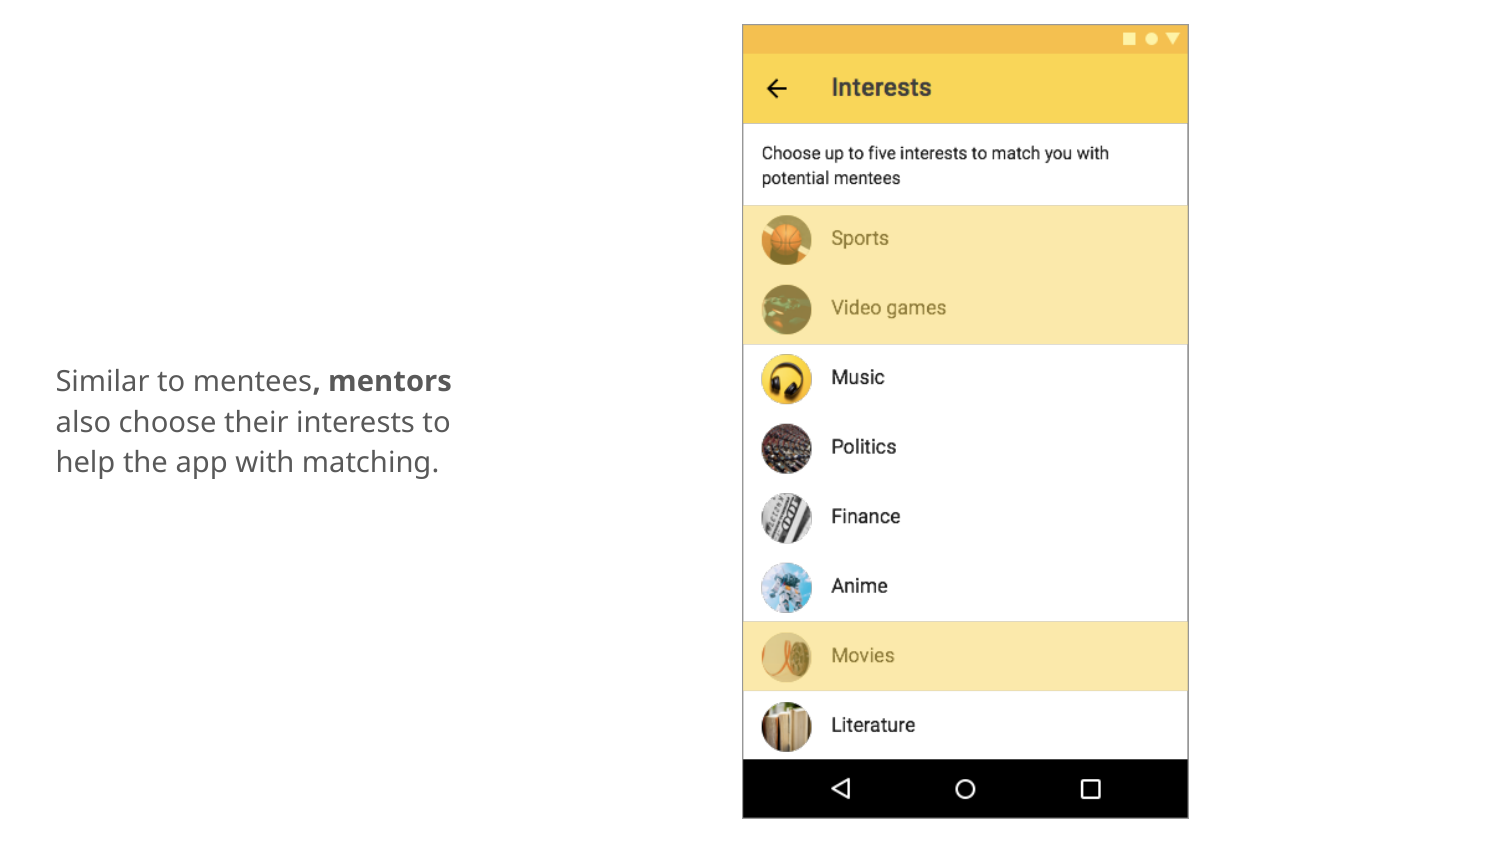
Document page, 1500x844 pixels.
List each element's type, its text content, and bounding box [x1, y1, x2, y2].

list Similar to mentees, mentors also choose their interests to help the app with matching. [40, 342, 507, 502]
picture [742, 24, 1190, 819]
